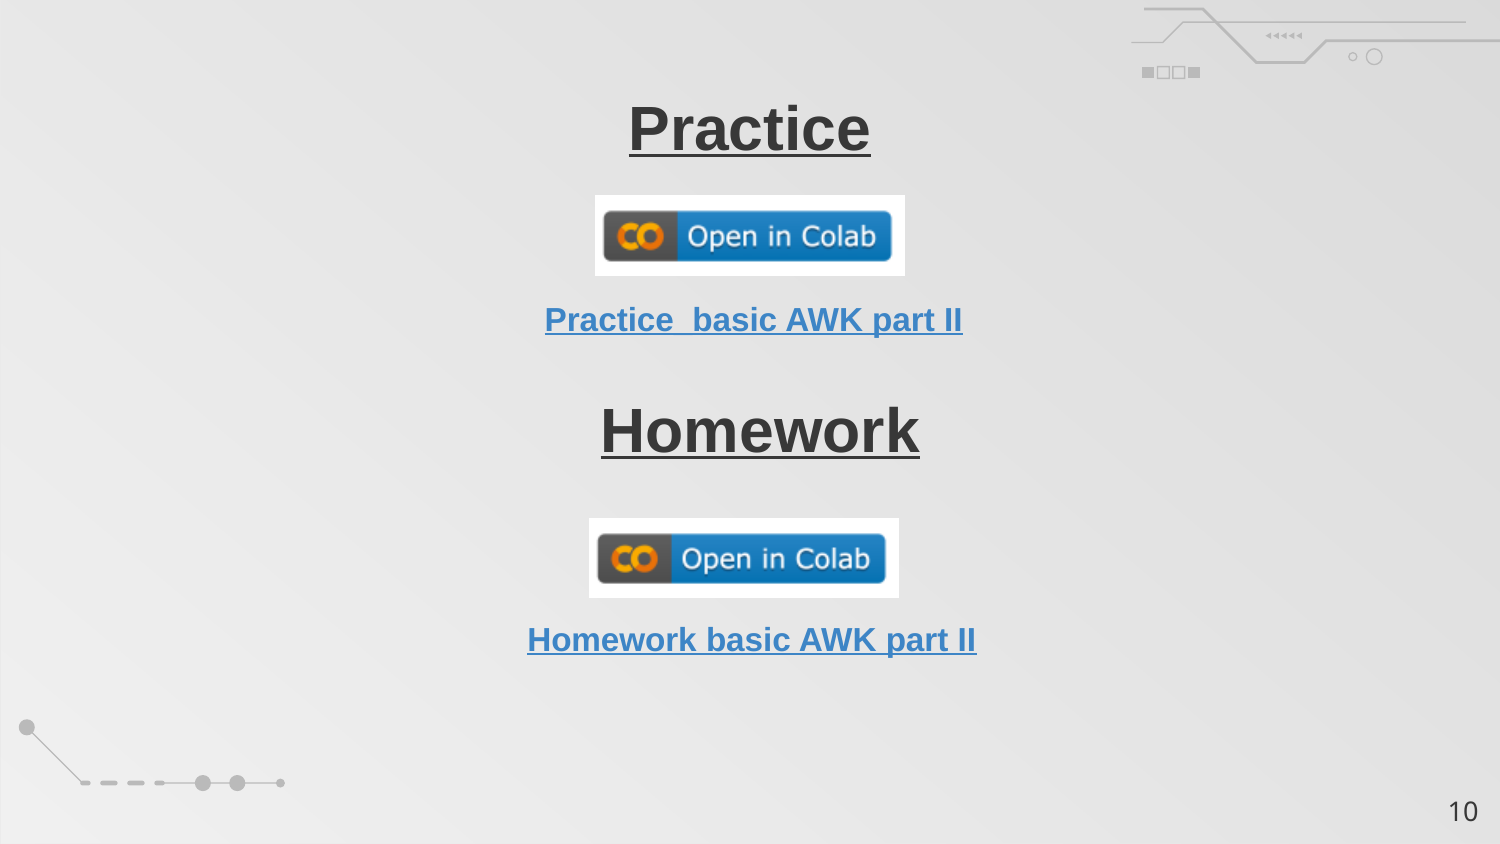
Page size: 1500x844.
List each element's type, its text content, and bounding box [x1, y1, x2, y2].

picture [589, 518, 900, 599]
slide_number ‹#› [1403, 779, 1494, 844]
picture [595, 195, 905, 276]
title Homework [128, 374, 1393, 469]
title Practice [118, 72, 1382, 167]
text_box Homework basic AWK part II [512, 603, 1009, 702]
text_box Practice_basic AWK part II [529, 283, 981, 354]
